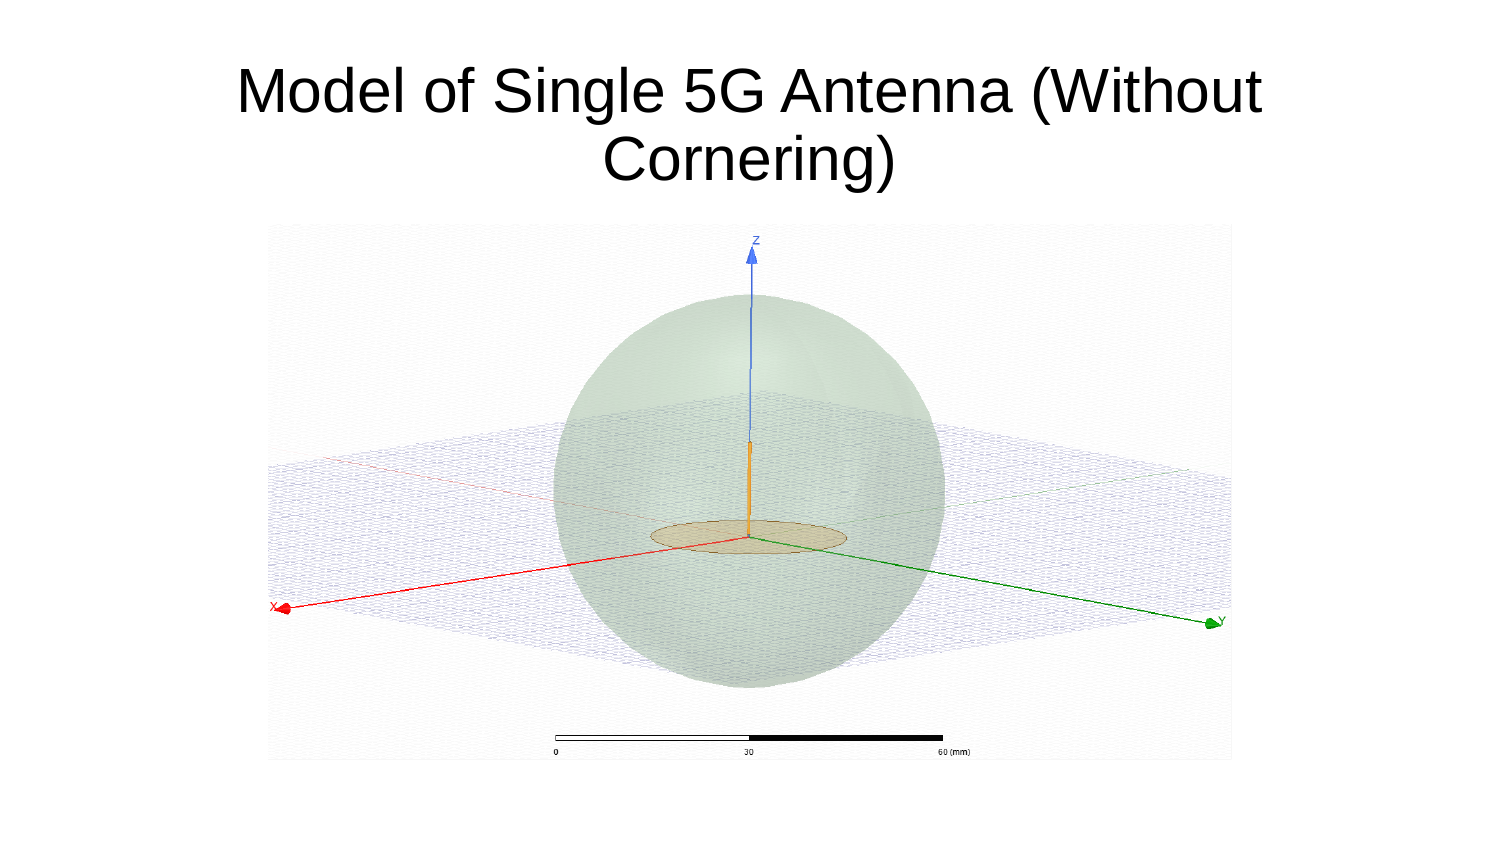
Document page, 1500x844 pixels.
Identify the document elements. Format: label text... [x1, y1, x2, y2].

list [268, 224, 1232, 761]
title Model of Single 5G Antenna (Without Cornering) [103, 44, 1397, 208]
